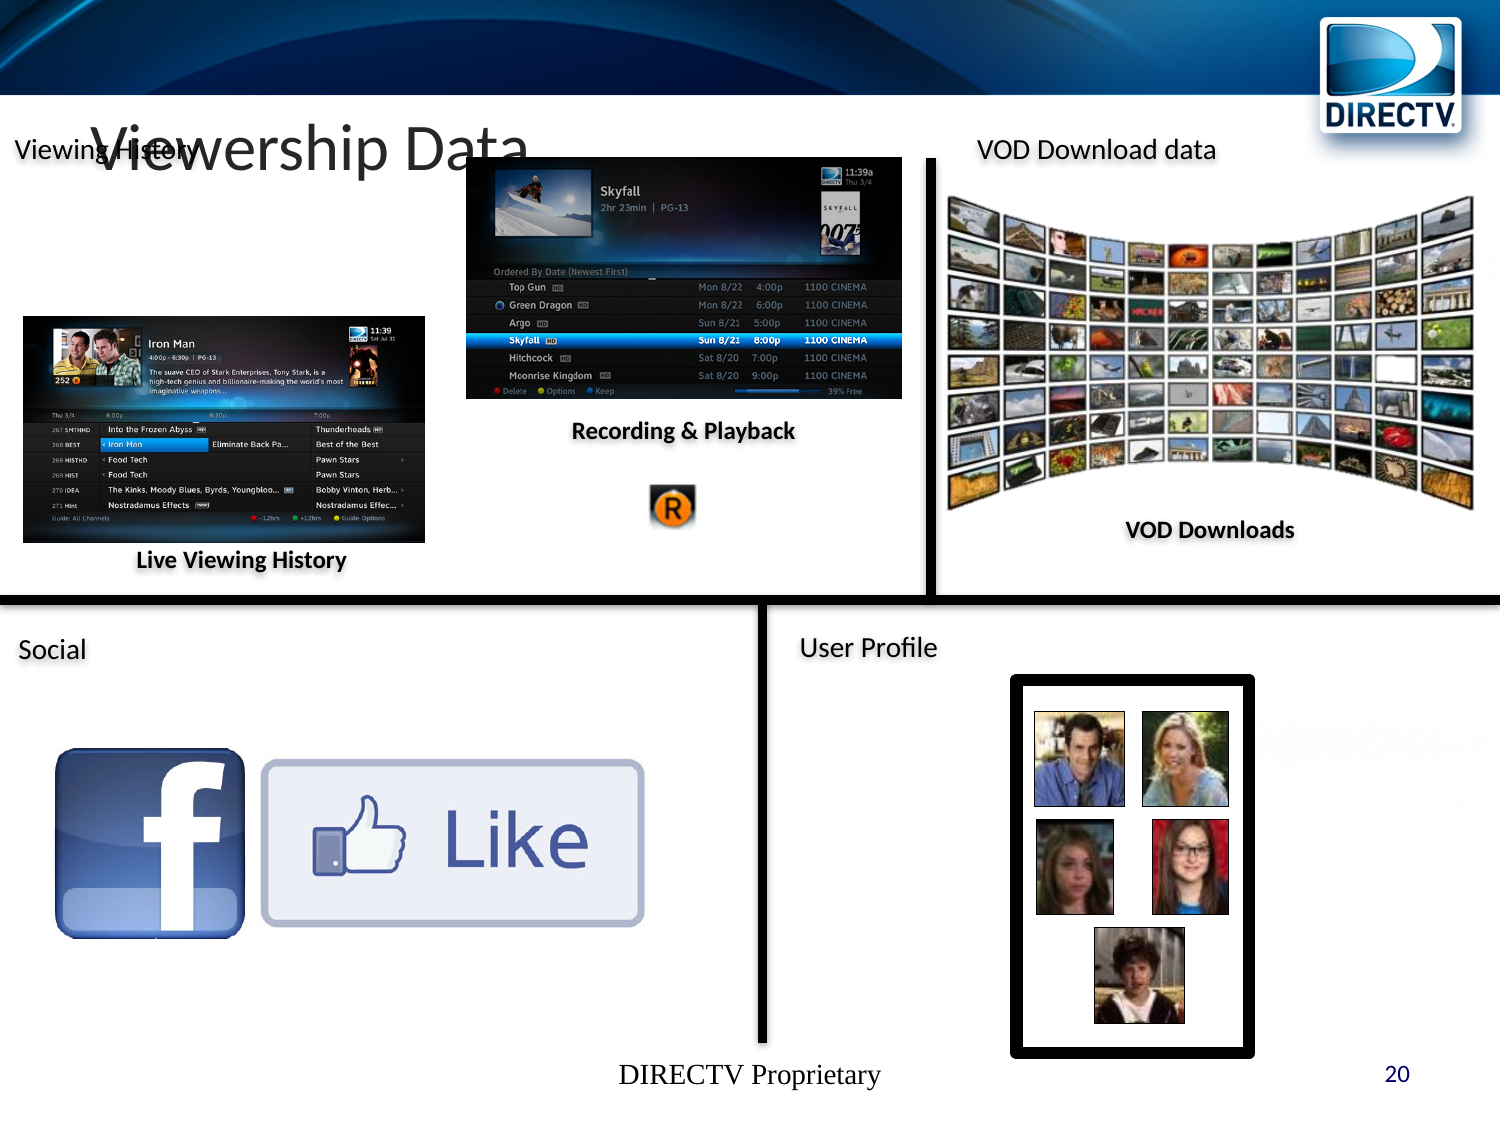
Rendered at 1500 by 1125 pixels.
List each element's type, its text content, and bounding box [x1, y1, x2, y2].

text_box Recording & Playback [500, 413, 868, 446]
picture [0, 157, 926, 595]
text_box Social [3, 623, 685, 672]
slide_number 20 [1074, 1042, 1425, 1103]
text_box VOD Downloads [1027, 519, 1394, 545]
picture [0, 0, 1500, 595]
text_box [1016, 679, 1250, 1054]
footer DIRECTV Proprietary [512, 1042, 988, 1103]
text_box Viewing History [0, 124, 530, 172]
text_box Live Viewing History [58, 550, 426, 576]
picture [0, 605, 1500, 1125]
title Viewership Data [75, 50, 1425, 238]
text_box VOD Download data [962, 123, 1314, 172]
text_box User Profile [784, 621, 1381, 670]
text_box [936, 160, 945, 238]
